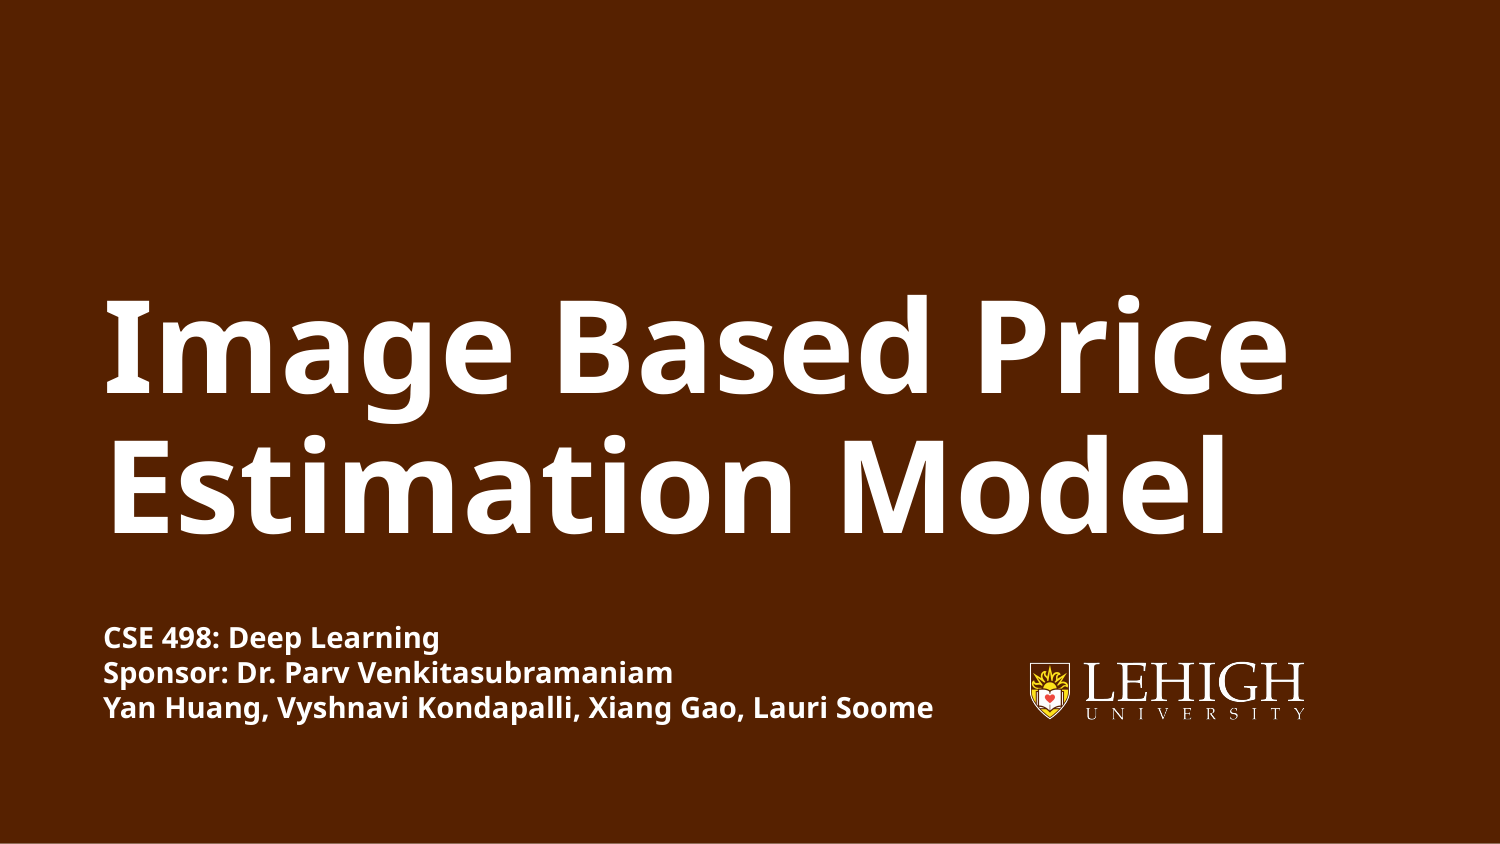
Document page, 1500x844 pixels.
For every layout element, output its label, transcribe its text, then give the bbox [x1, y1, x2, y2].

title Image Based Price Estimation Model [88, 299, 1412, 545]
text_box CSE 498: Deep Learning Sponsor: Dr. Parv Venkitasubramaniam Yan Huang, Vyshnavi Kondapalli, Xiang Gao, Lauri Soome [88, 611, 990, 767]
picture [1013, 648, 1329, 735]
